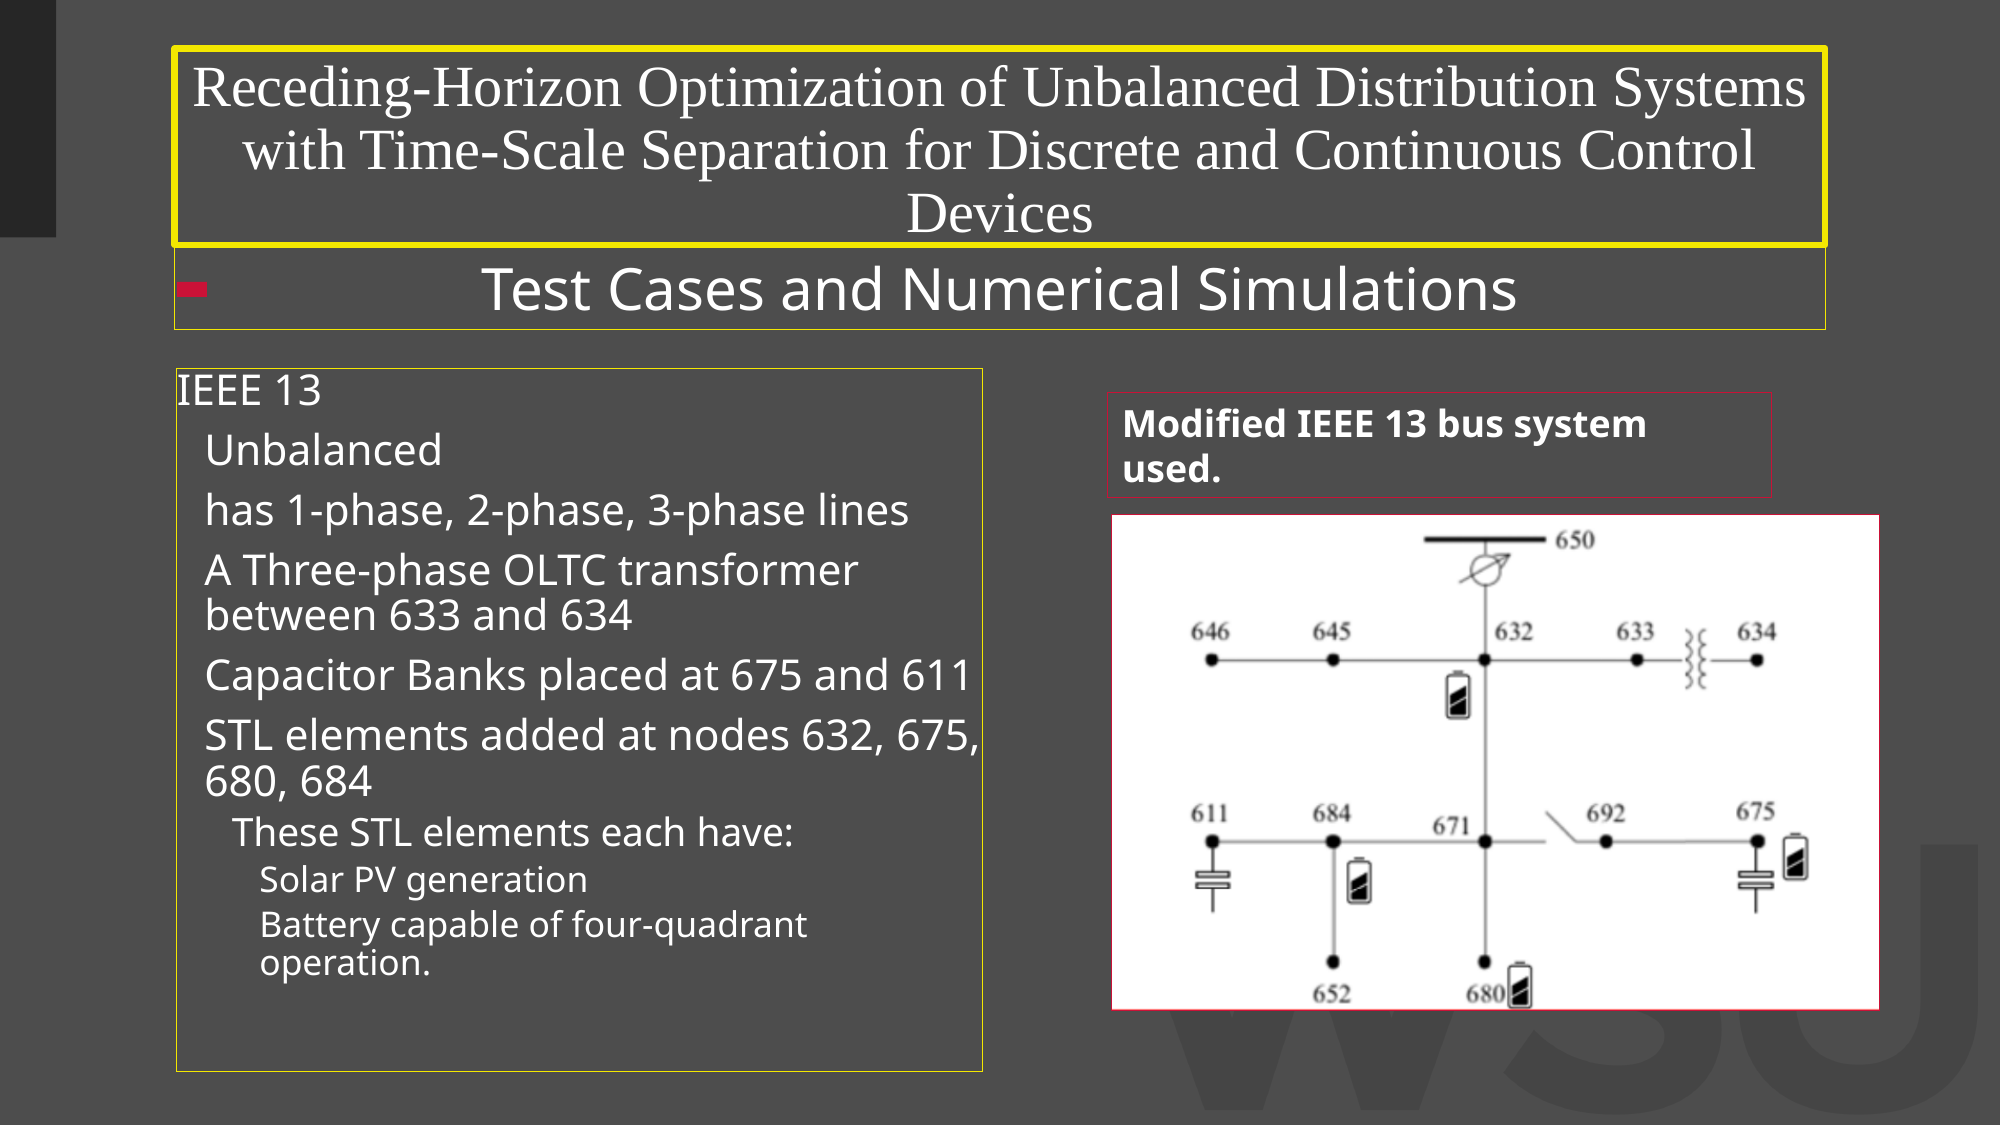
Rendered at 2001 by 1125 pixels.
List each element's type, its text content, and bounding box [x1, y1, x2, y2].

title Receding-Horizon Optimization of Unbalanced Distribution Systems with Time-Scale Separation for Discrete and Continuous Control Devices [174, 48, 1826, 245]
text_box Test Cases and Numerical Simulations [174, 245, 1826, 330]
picture [1109, 514, 1979, 1115]
list IEEE 13 Unbalanced has 1-phase, 2-phase, 3-phase lines A Three-phase OLTC transformer between 633 and 634 Capacitor Banks placed at 675 and 611 STL elements added at nodes 632, 675, 680, 684 These STL elements each have: Solar PV generation Battery capable of four-quadrant operation. [176, 368, 983, 1072]
text_box Modified IEEE 13 bus system used. [1107, 392, 1772, 498]
